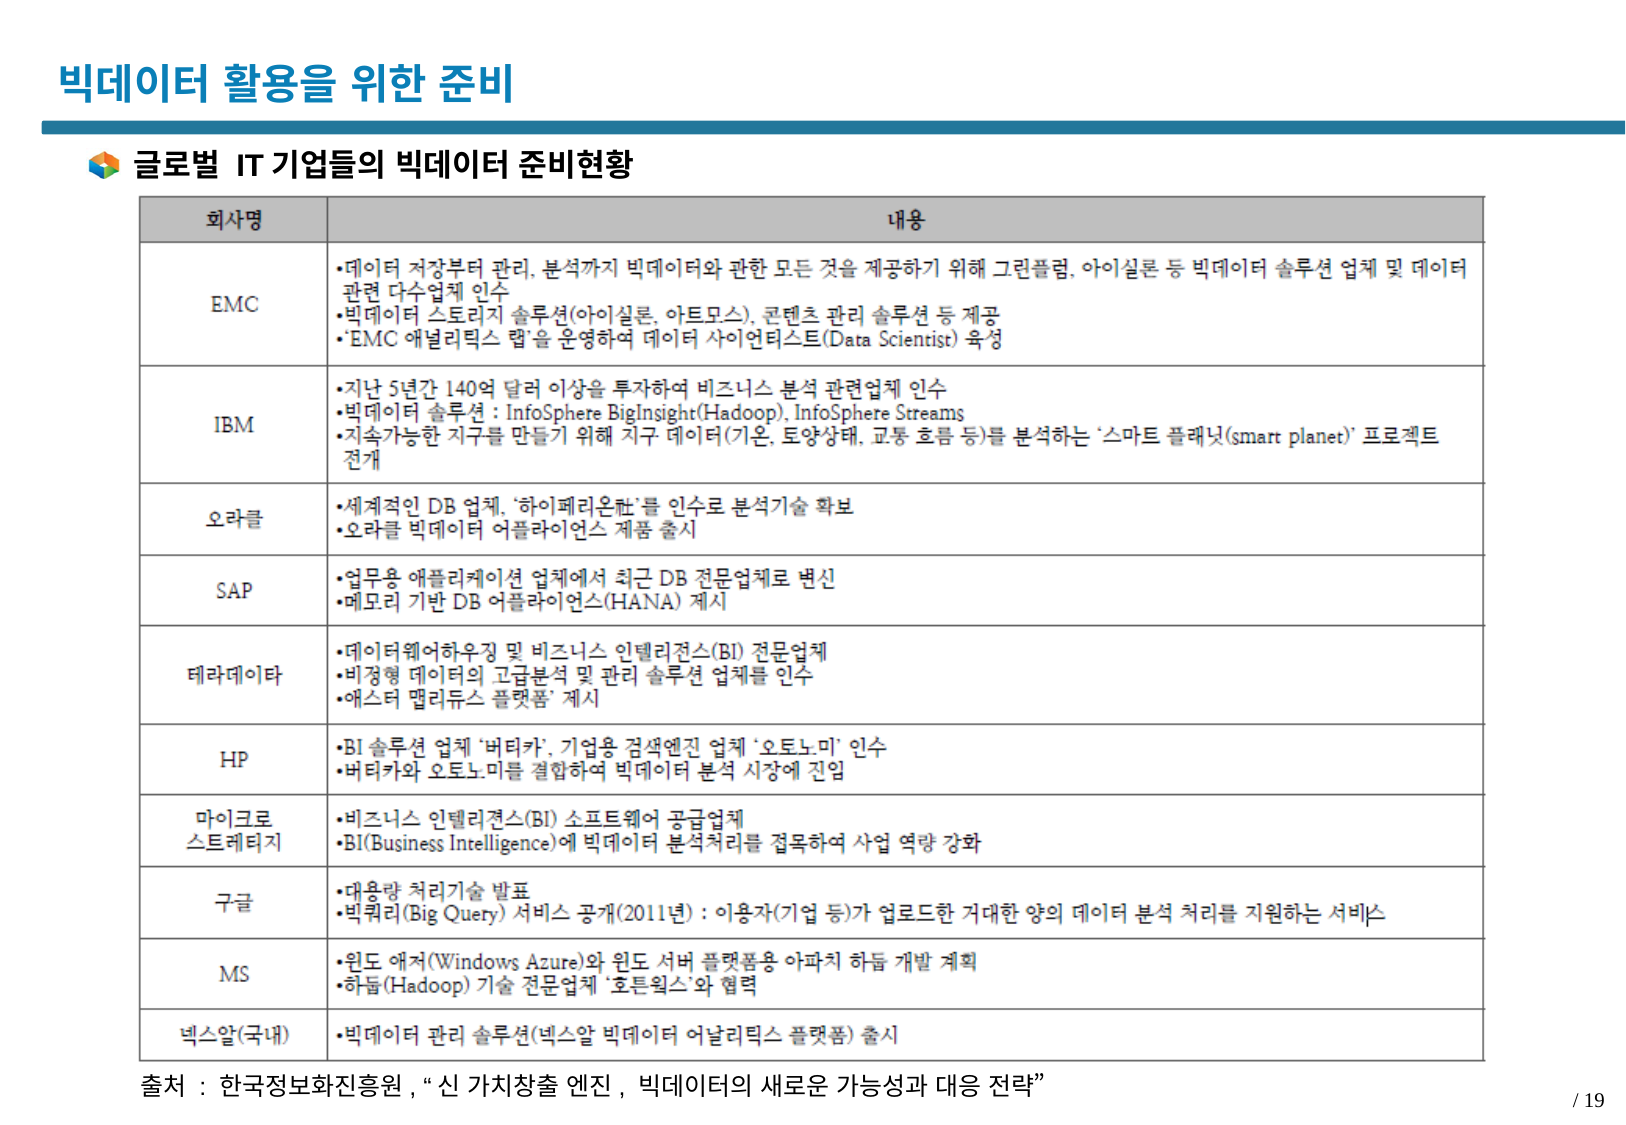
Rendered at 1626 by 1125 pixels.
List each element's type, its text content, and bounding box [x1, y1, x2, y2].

title 빅데이터 활용을 위한 준비 [41, 49, 899, 122]
slide_number / 19 [1245, 1078, 1625, 1114]
text_box 글로벌 IT기업들의 빅데이터 준비현황 [86, 145, 1157, 183]
picture [133, 190, 1492, 1068]
text_box 출처 : 한국정보화진흥원, “신 가치창출 엔진, 빅데이터의 새로운 가능성과 대응 전략” [125, 1063, 1340, 1108]
text_box [120, 188, 1572, 299]
picture [86, 148, 121, 179]
